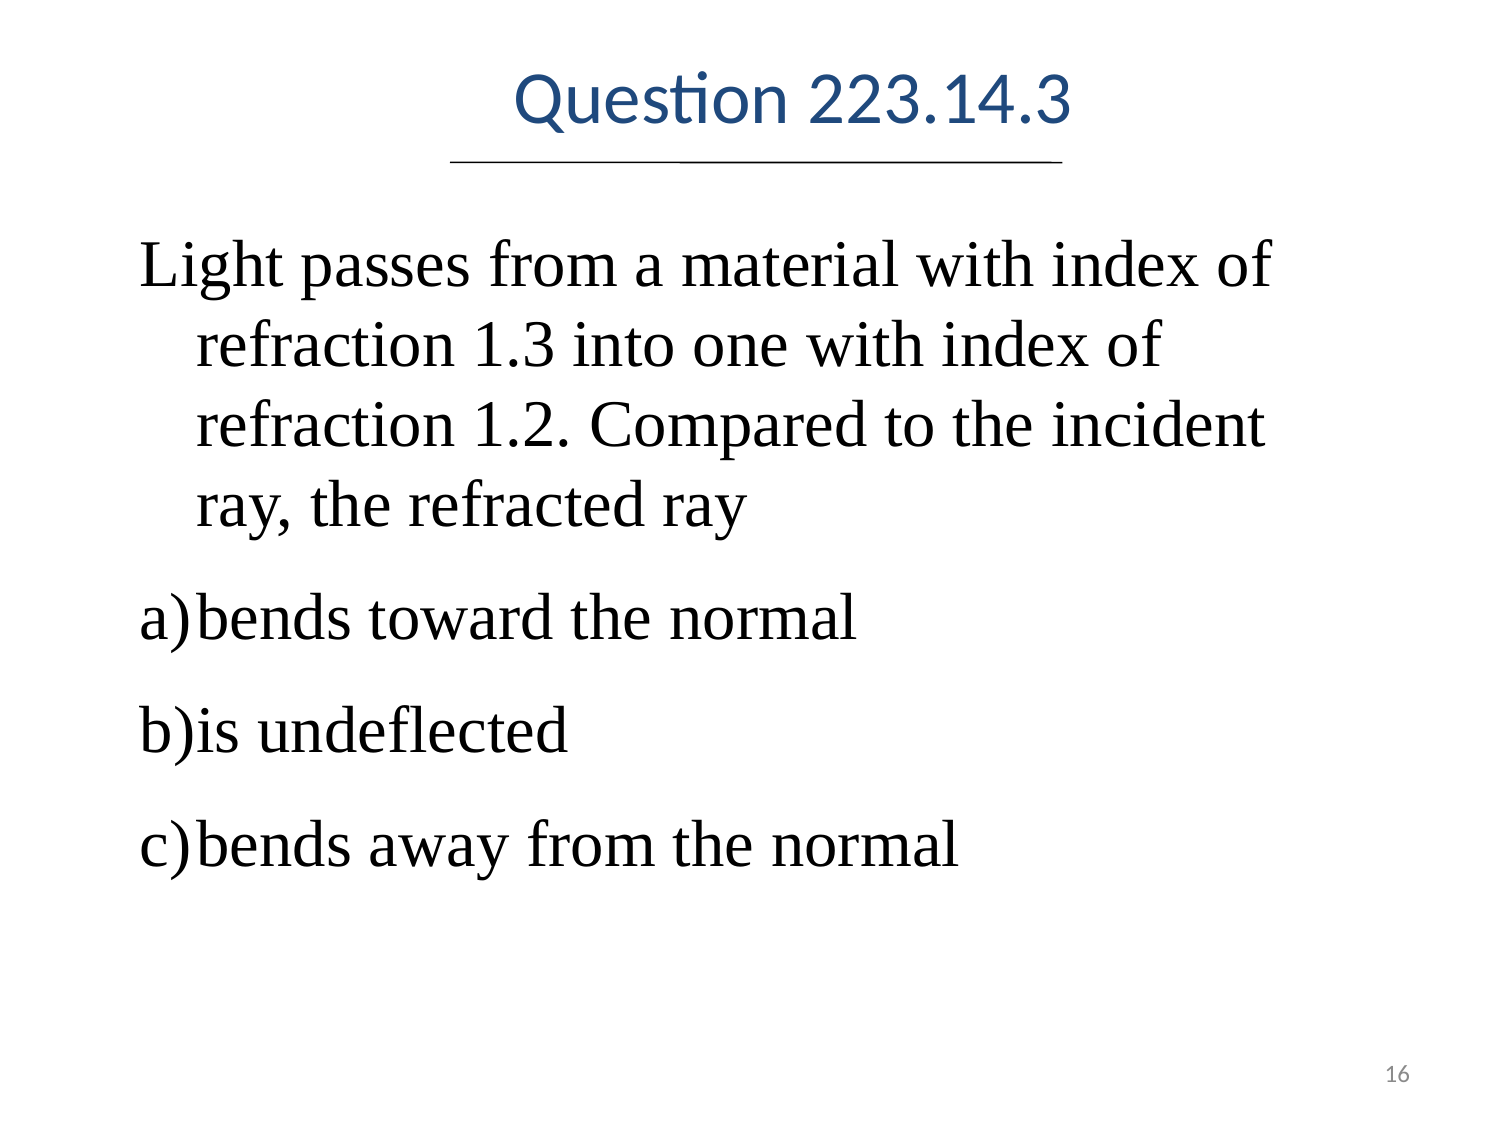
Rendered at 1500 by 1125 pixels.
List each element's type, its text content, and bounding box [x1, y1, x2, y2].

text_box Light passes from a material with index of refraction 1.3 into one with index of refraction 1.2. Compared to the incident ray, the refracted ray bends toward the normal is undeflected bends away from the normal [125, 212, 1375, 887]
text_box Question 223.14.3 [262, 0, 1325, 188]
slide_number 16 [1074, 1042, 1425, 1103]
